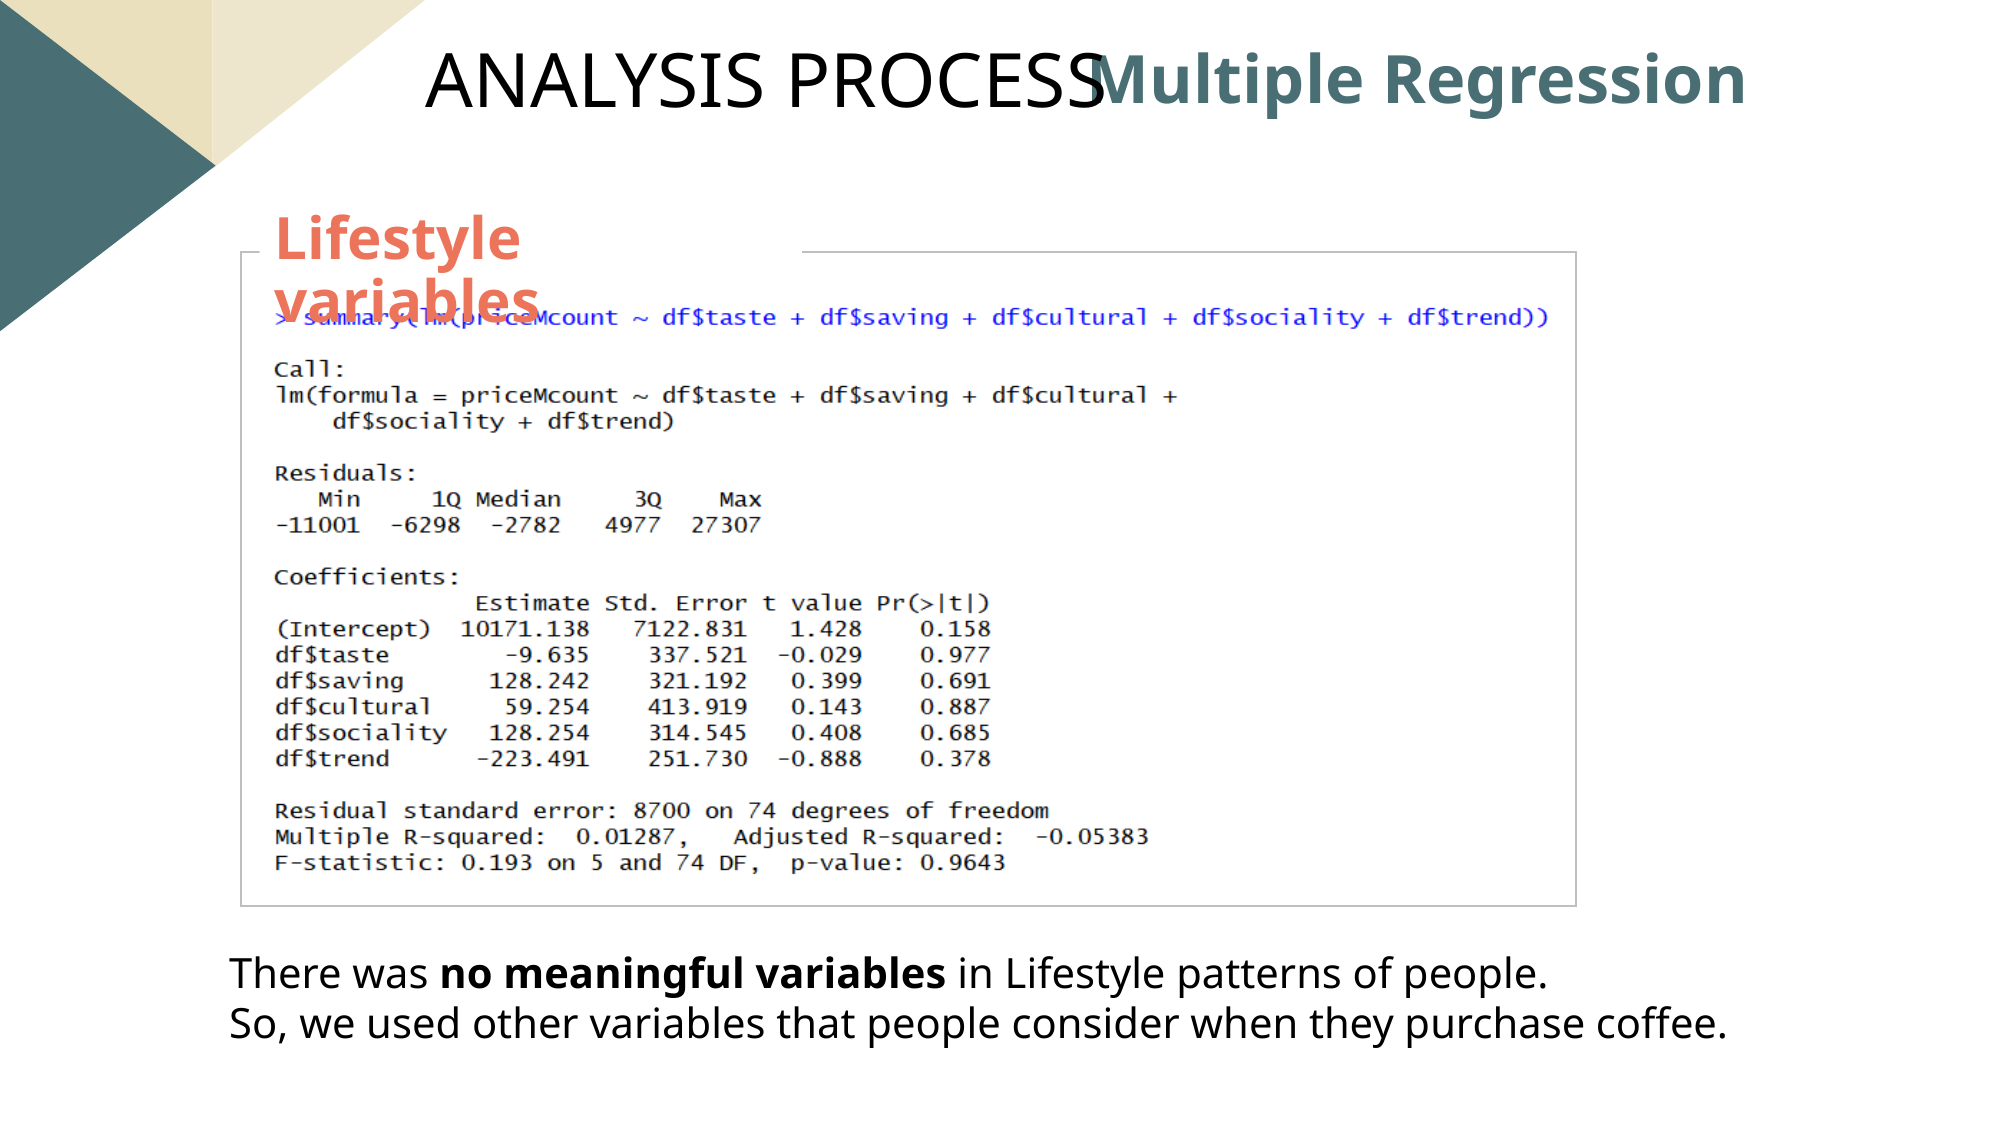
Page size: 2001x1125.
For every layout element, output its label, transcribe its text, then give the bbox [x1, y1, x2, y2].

text_box There was no meaningful variables in Lifestyle patterns of people. So, we used other variables that people consider when they purchase coffee. [214, 939, 1831, 1055]
text_box ANALYSIS PROCESS [410, 35, 1611, 124]
text_box Multiple Regression [1072, 39, 1981, 128]
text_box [241, 201, 1577, 906]
